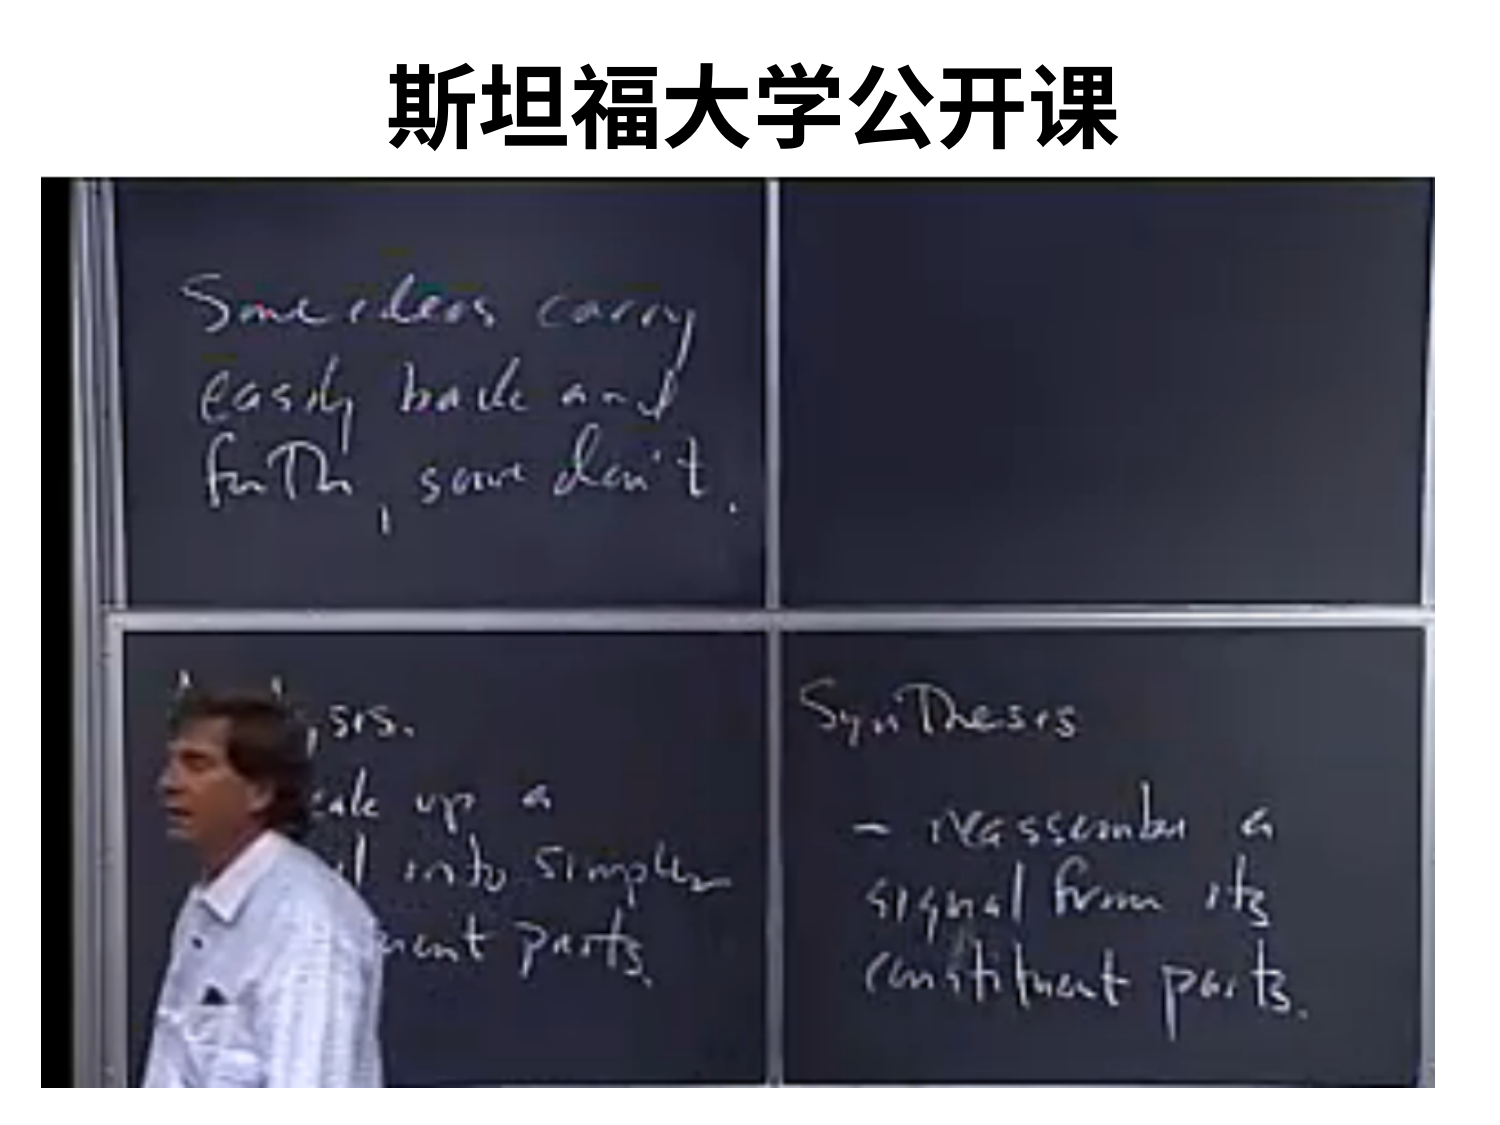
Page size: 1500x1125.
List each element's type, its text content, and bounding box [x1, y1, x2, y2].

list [41, 172, 1436, 1089]
text_box 斯坦福大学公开课 [371, 42, 1223, 168]
